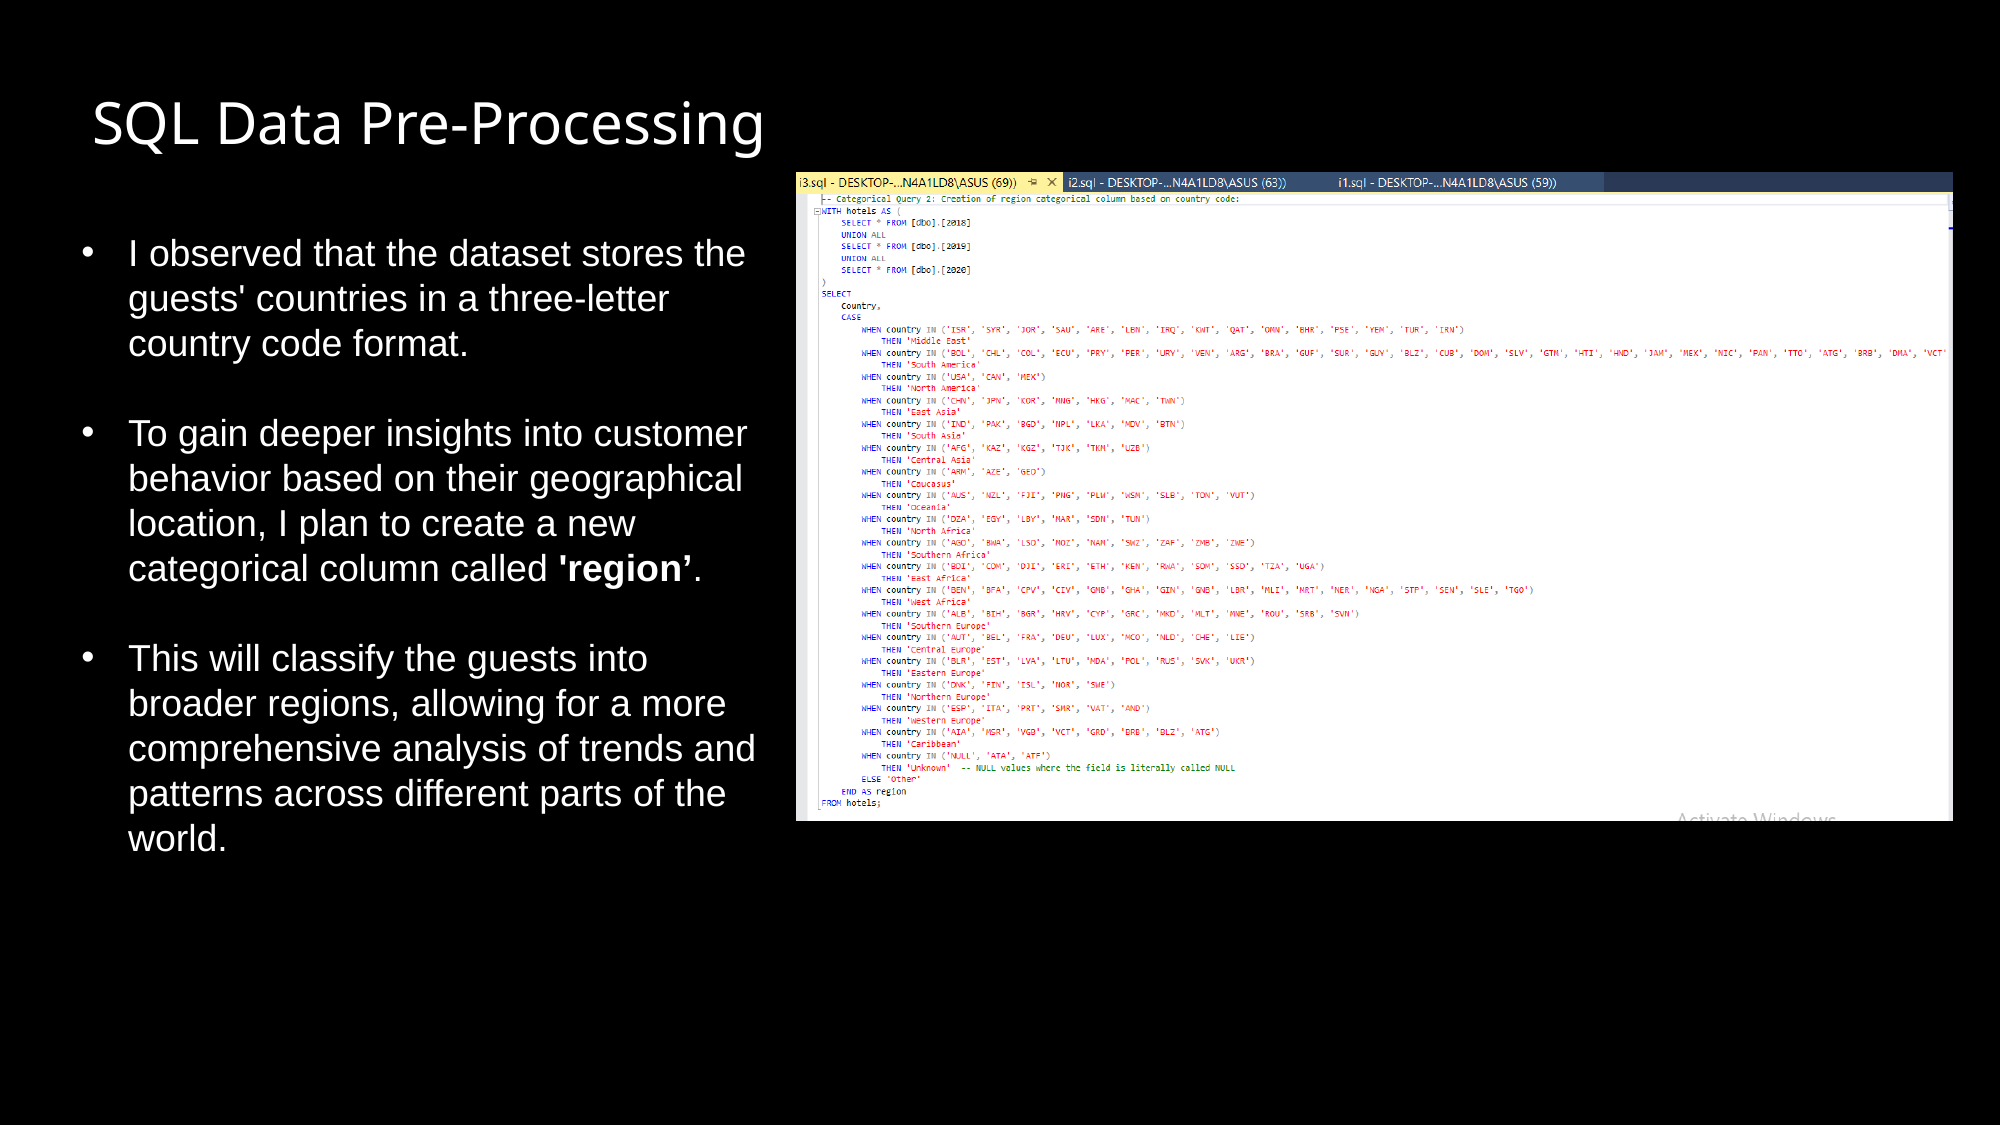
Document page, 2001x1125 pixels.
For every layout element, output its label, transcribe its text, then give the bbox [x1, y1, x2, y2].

text_box I observed that the dataset stores the guests' countries in a three-letter country code format. To gain deeper insights into customer behavior based on their geographical location, I plan to create a new categorical column called 'region’. This will classify the guests into broader regions, allowing for a more comprehensive analysis of trends and patterns across different parts of the world. [66, 221, 797, 867]
text_box SQL Data Pre-Processing [77, 79, 849, 209]
picture [796, 172, 1953, 821]
